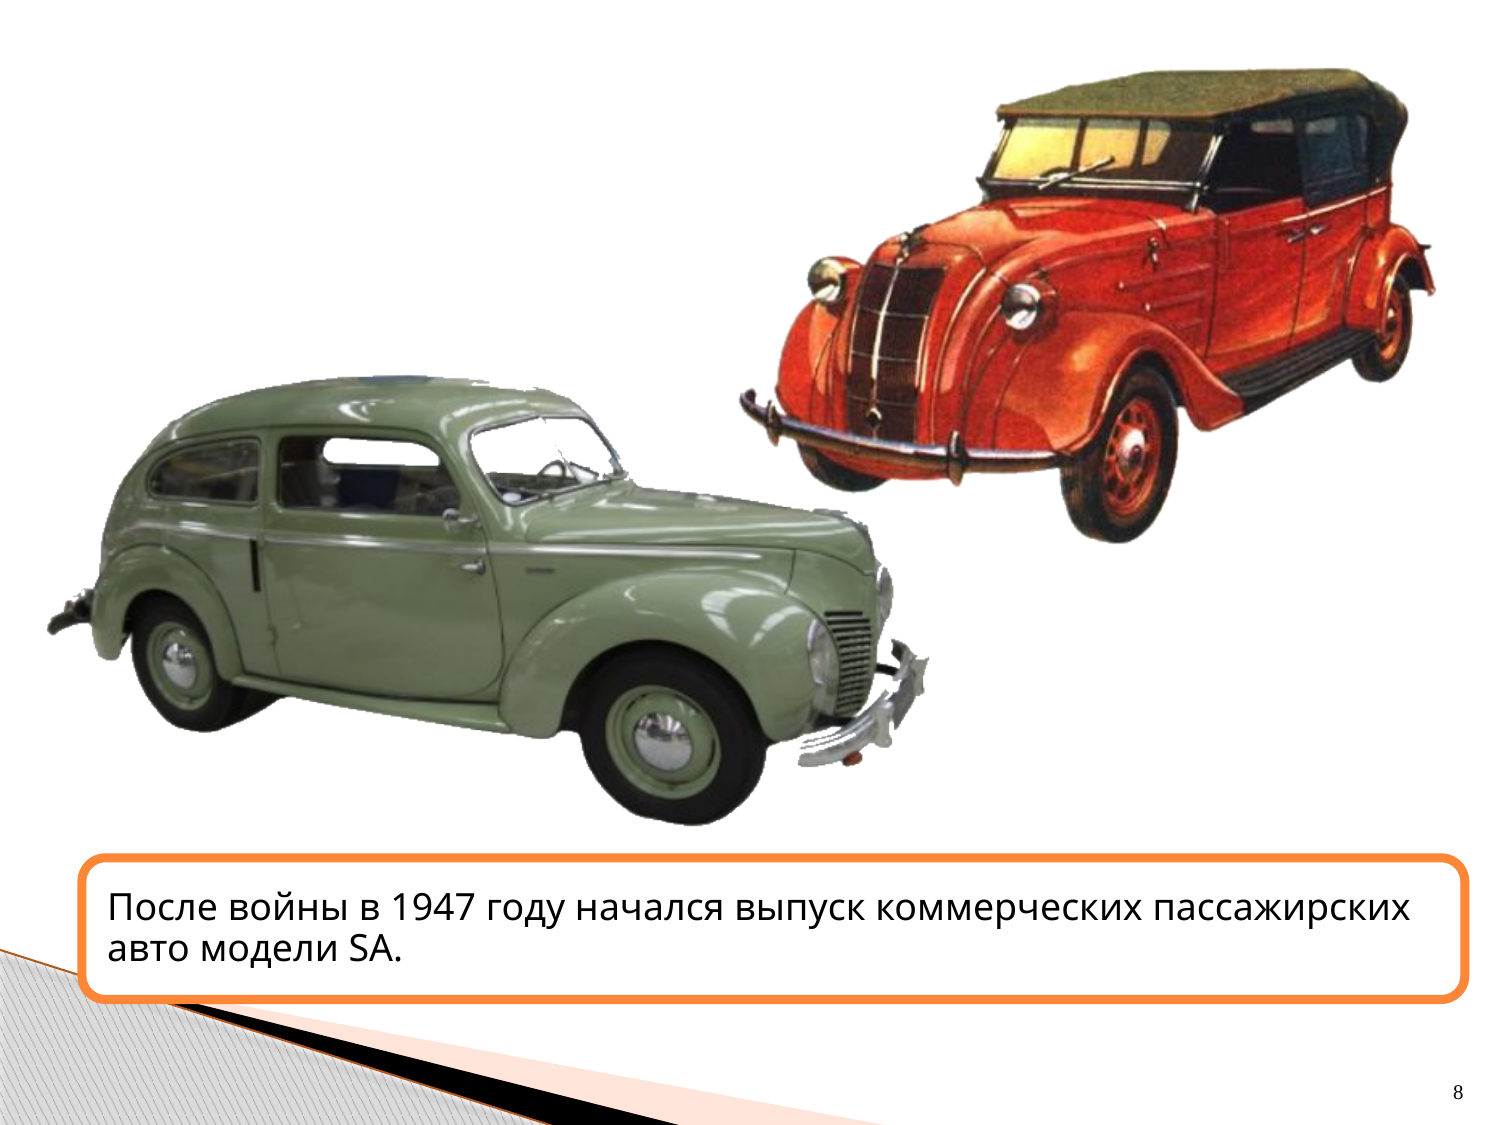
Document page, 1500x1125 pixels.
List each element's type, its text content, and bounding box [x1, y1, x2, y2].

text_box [81, 855, 1466, 1002]
slide_number 8 [1418, 1051, 1479, 1112]
picture [46, 23, 1469, 830]
